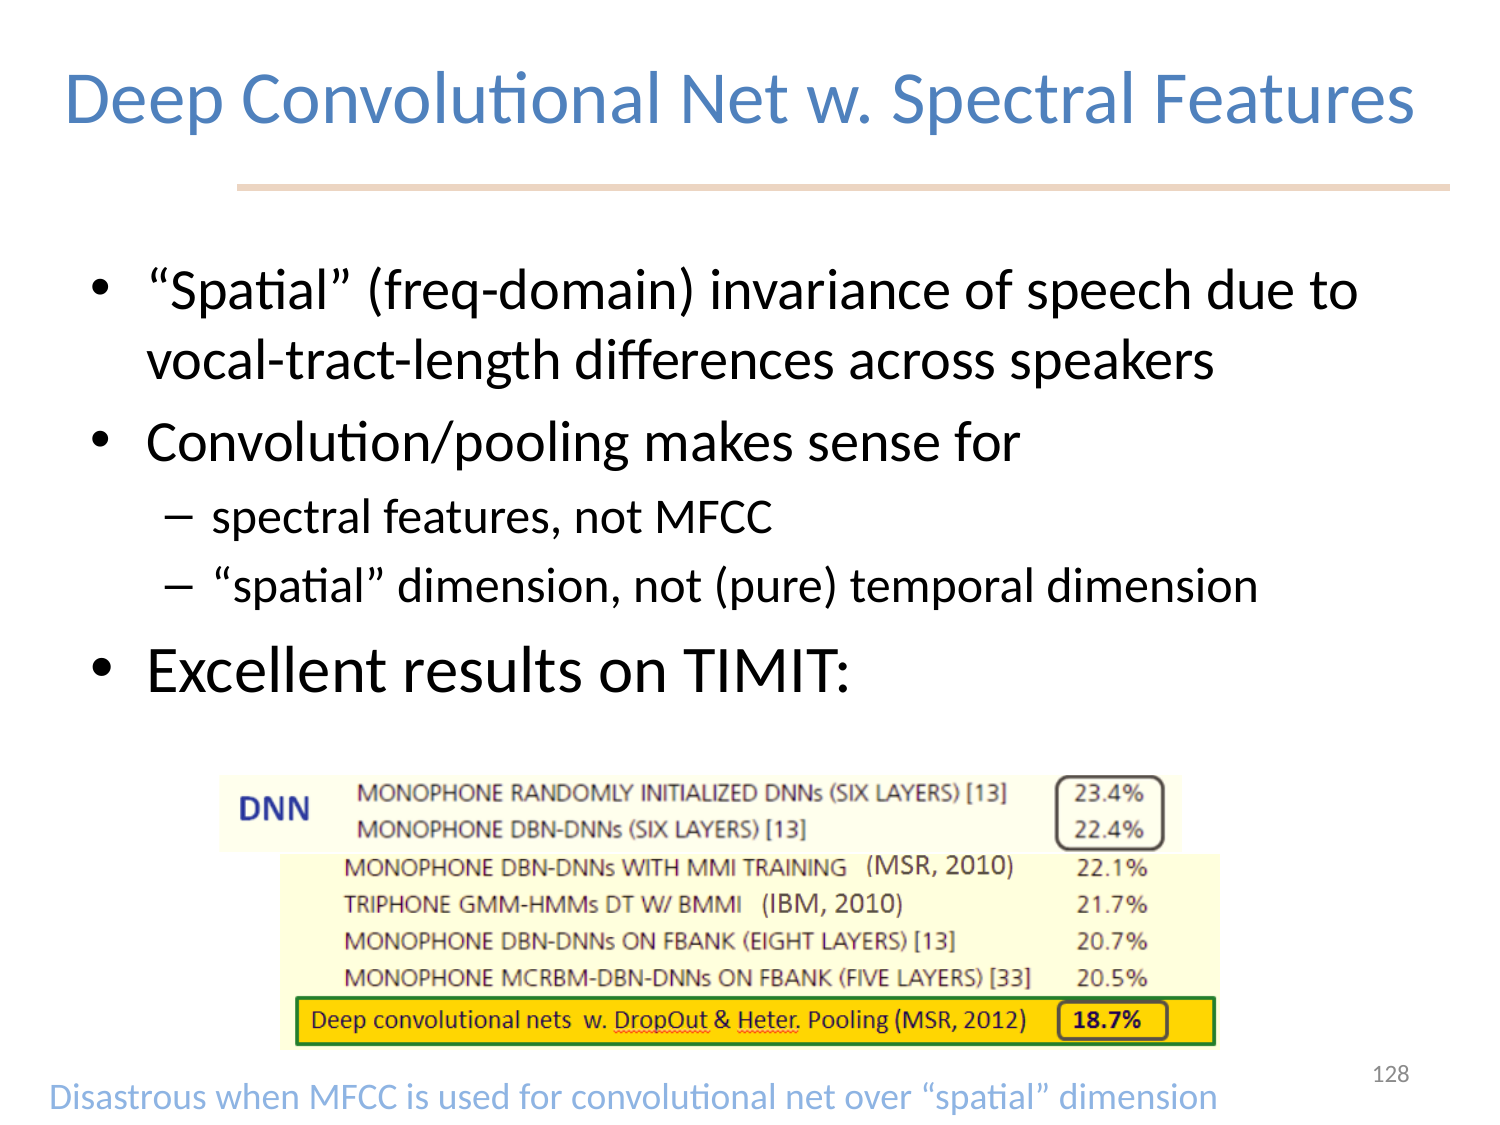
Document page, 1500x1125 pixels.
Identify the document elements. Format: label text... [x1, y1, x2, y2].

title Deep Convolutional Net w. Spectral Features [0, 0, 1500, 188]
slide_number 128 [1074, 1042, 1425, 1103]
text_box Disastrous when MFCC is used for convolutional net over “spatial” dimension [34, 1064, 1243, 1125]
picture [217, 775, 1182, 852]
list “Spatial” (freq-domain) invariance of speech due to vocal-tract-length differences across speakers Convolution/pooling makes sense for spectral features, not MFCC “spatial” dimension, not (pure) temporal dimension Excellent results on TIMIT: [75, 243, 1425, 987]
picture [280, 854, 1220, 1050]
